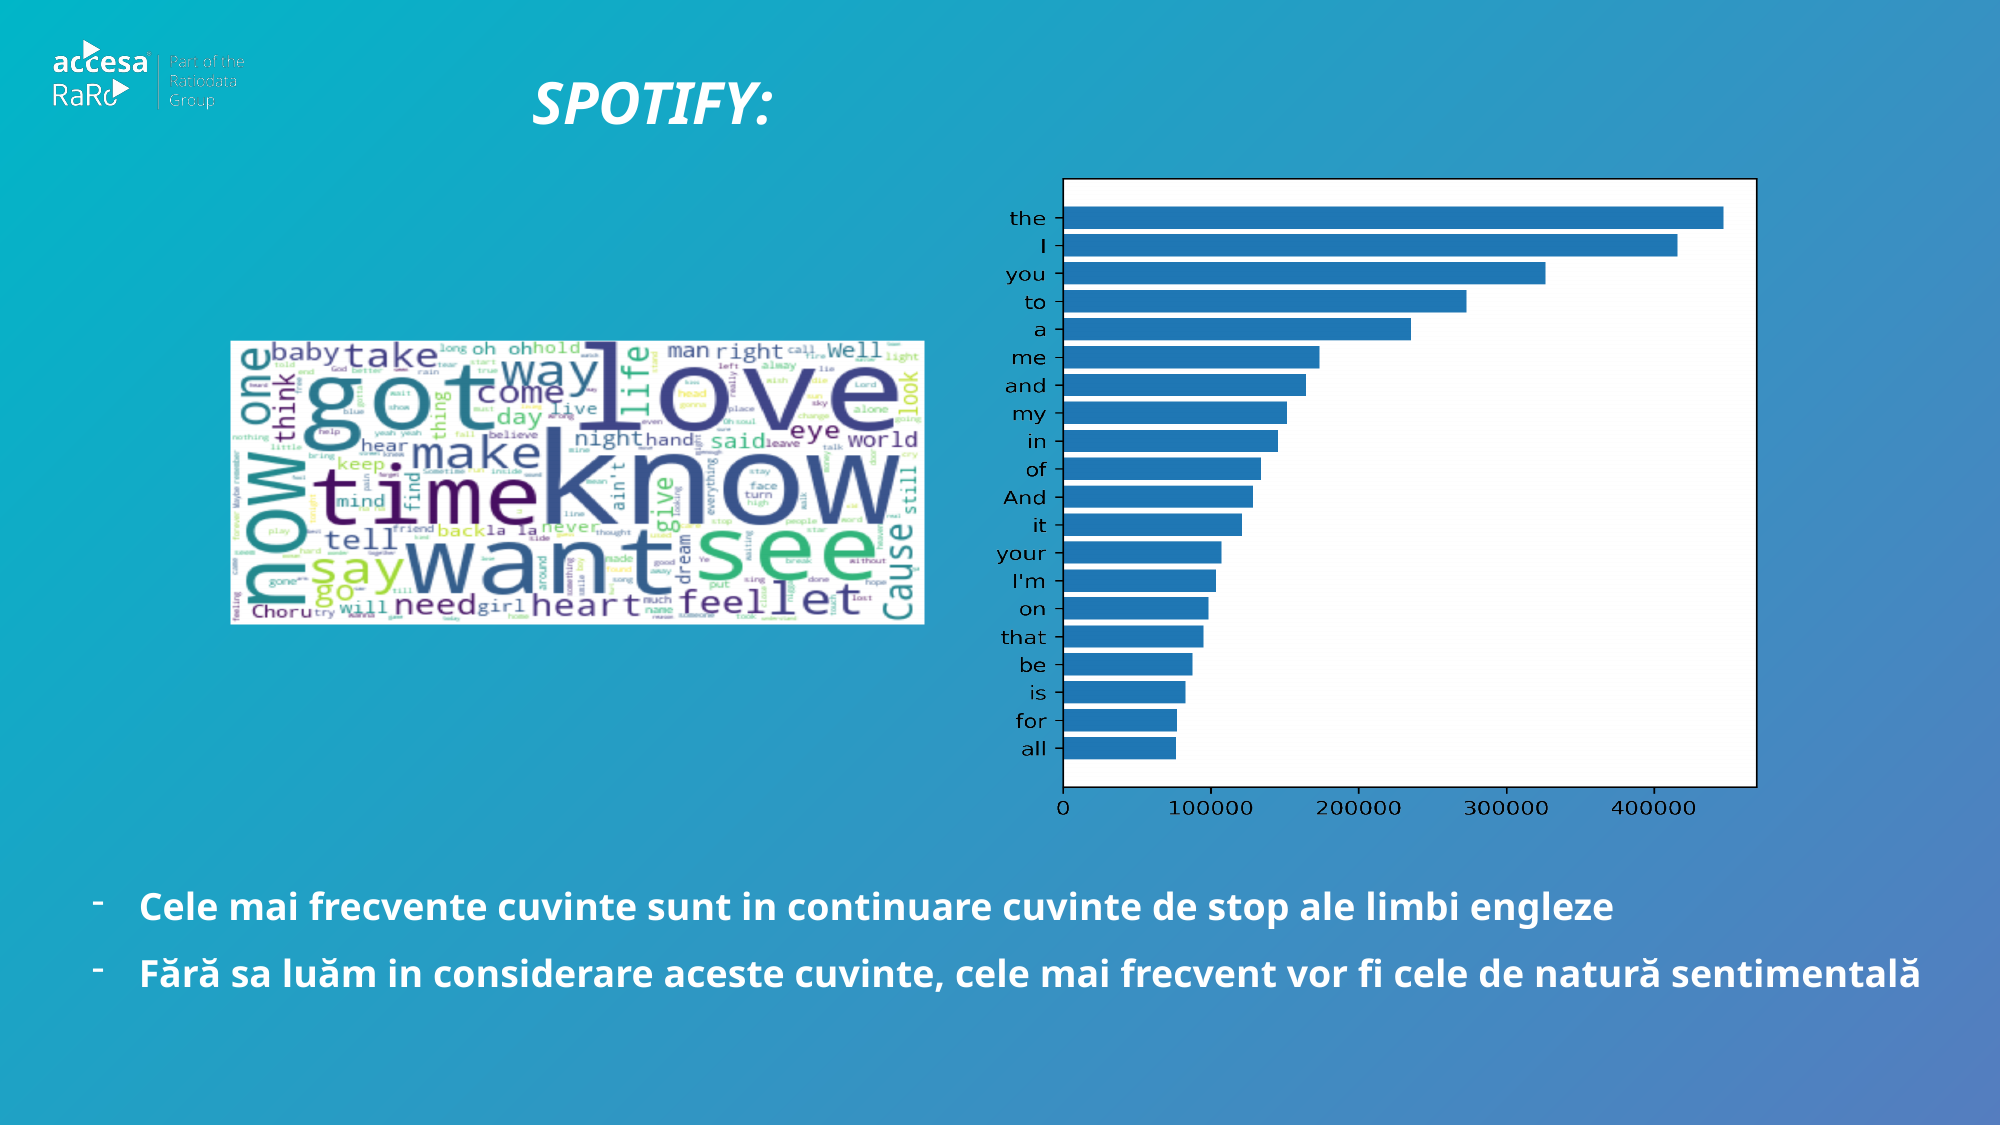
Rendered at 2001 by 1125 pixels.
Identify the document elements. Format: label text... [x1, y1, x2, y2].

text_box Spotify: [396, 66, 788, 145]
picture [26, 12, 271, 137]
picture [214, 165, 1772, 832]
text_box Cele mai frecvente cuvinte sunt in continuare cuvinte de stop ale limbi engleze Fără sa luăm in considerare aceste cuvinte, cele mai frecvent vor fi cele de natură sentimentală [77, 853, 1949, 1003]
